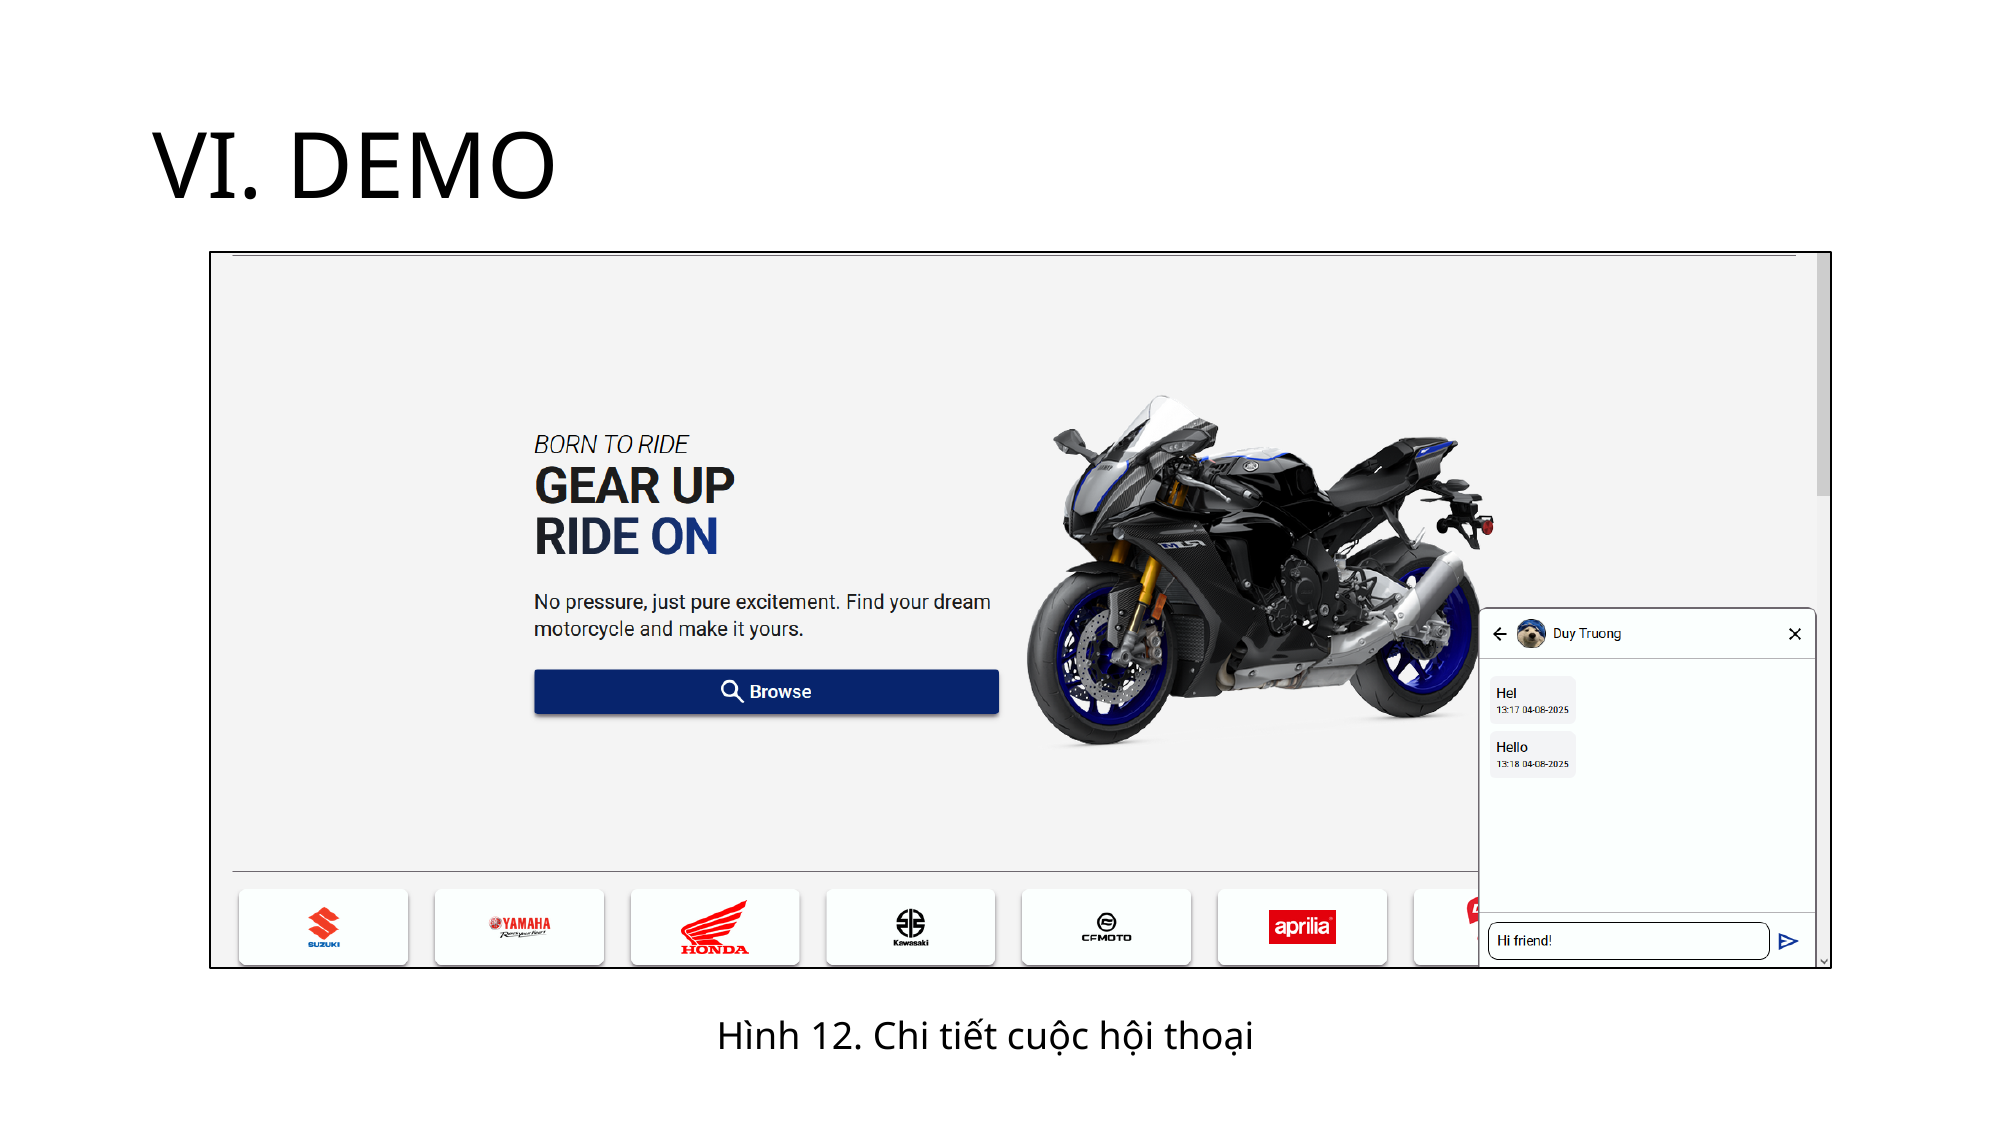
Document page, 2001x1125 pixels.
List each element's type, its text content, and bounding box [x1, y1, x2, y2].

title VI. DEMO [137, 59, 1863, 278]
picture [210, 252, 1831, 968]
text_box Hình 12. Chi tiết cuộc hội thoại [174, 1004, 1797, 1065]
